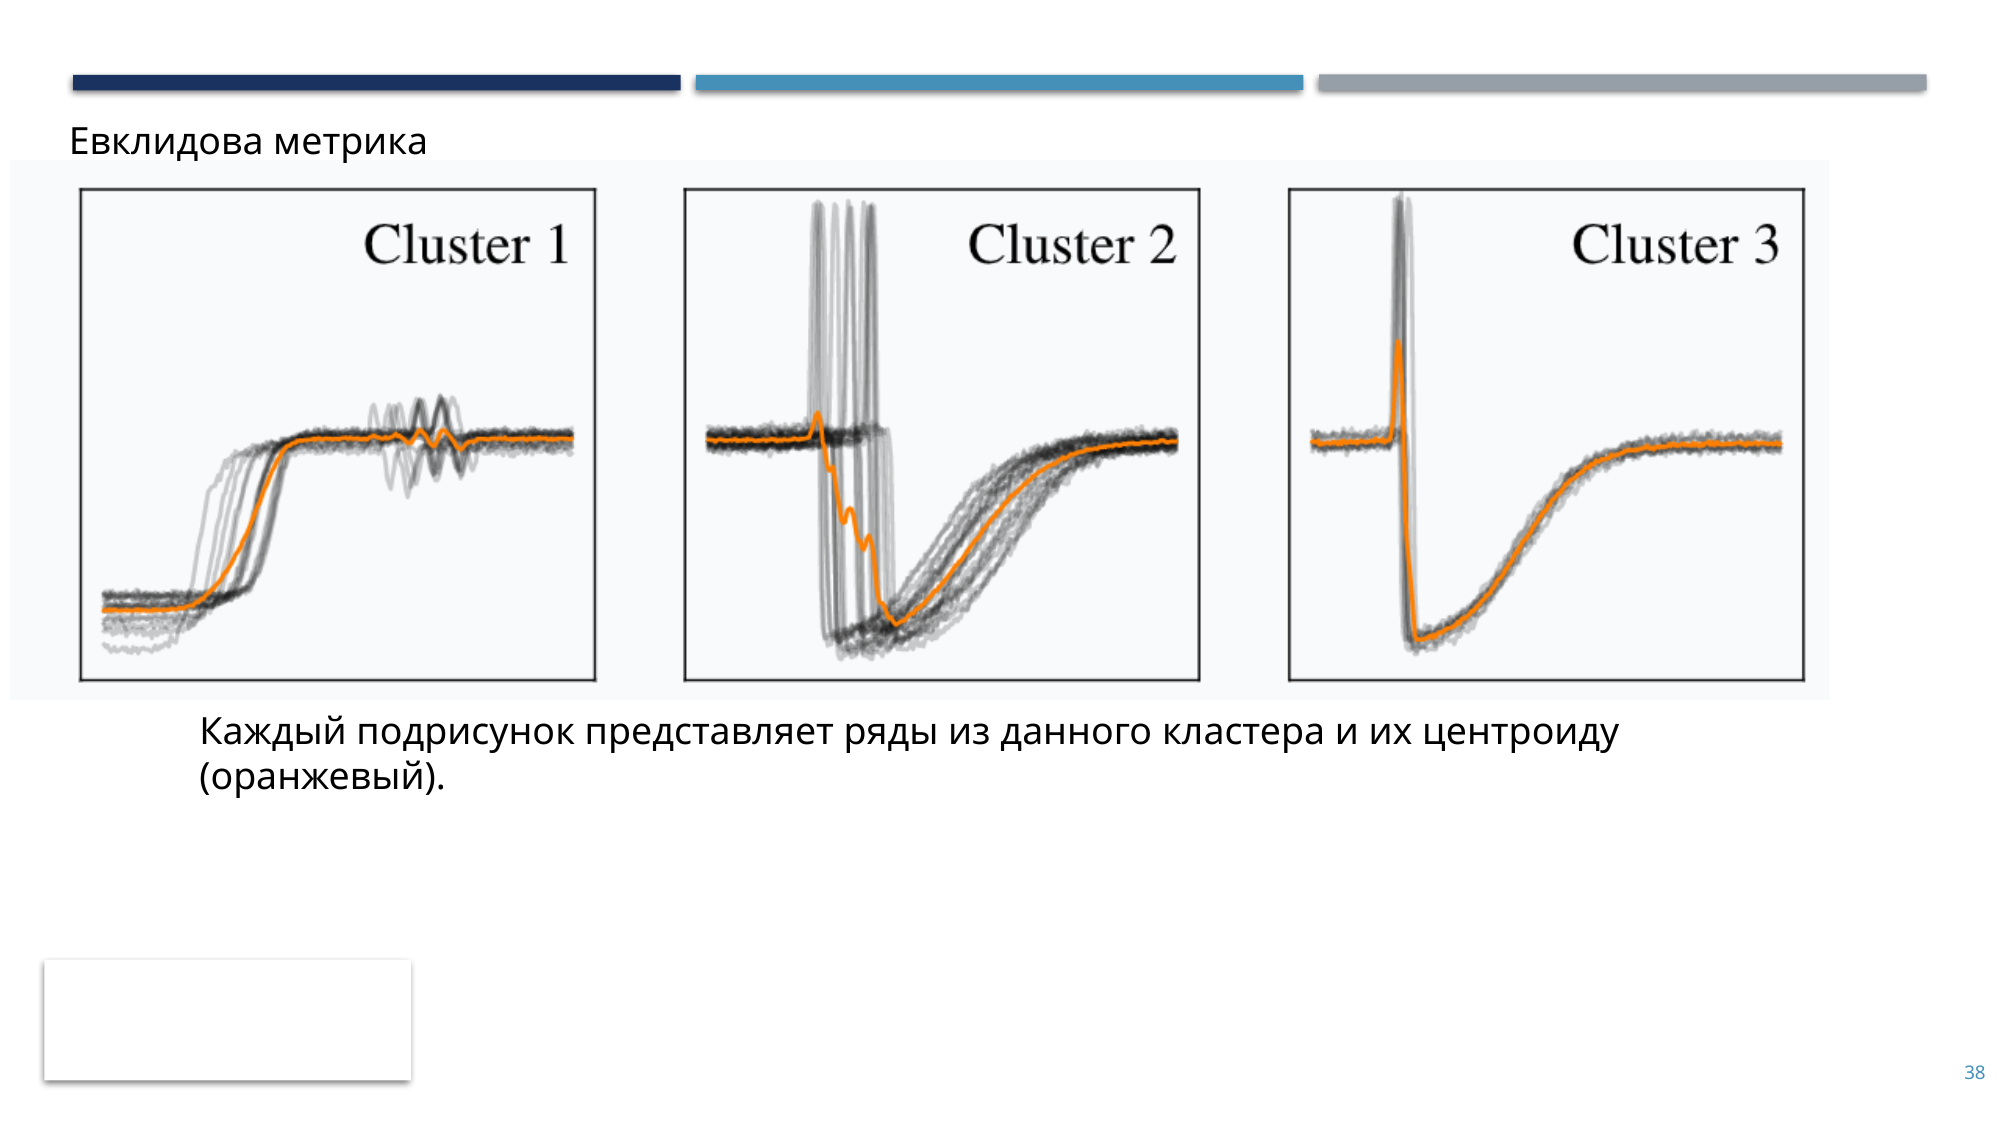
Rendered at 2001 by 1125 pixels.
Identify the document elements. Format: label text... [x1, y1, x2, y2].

slide_number 38 [1891, 1020, 2000, 1125]
text_box Евклидова метрика [54, 109, 1731, 157]
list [9, 160, 1830, 701]
text_box Каждый подрисунок представляет ряды из данного кластера и их центроиду (оранжевый). [184, 712, 1816, 805]
